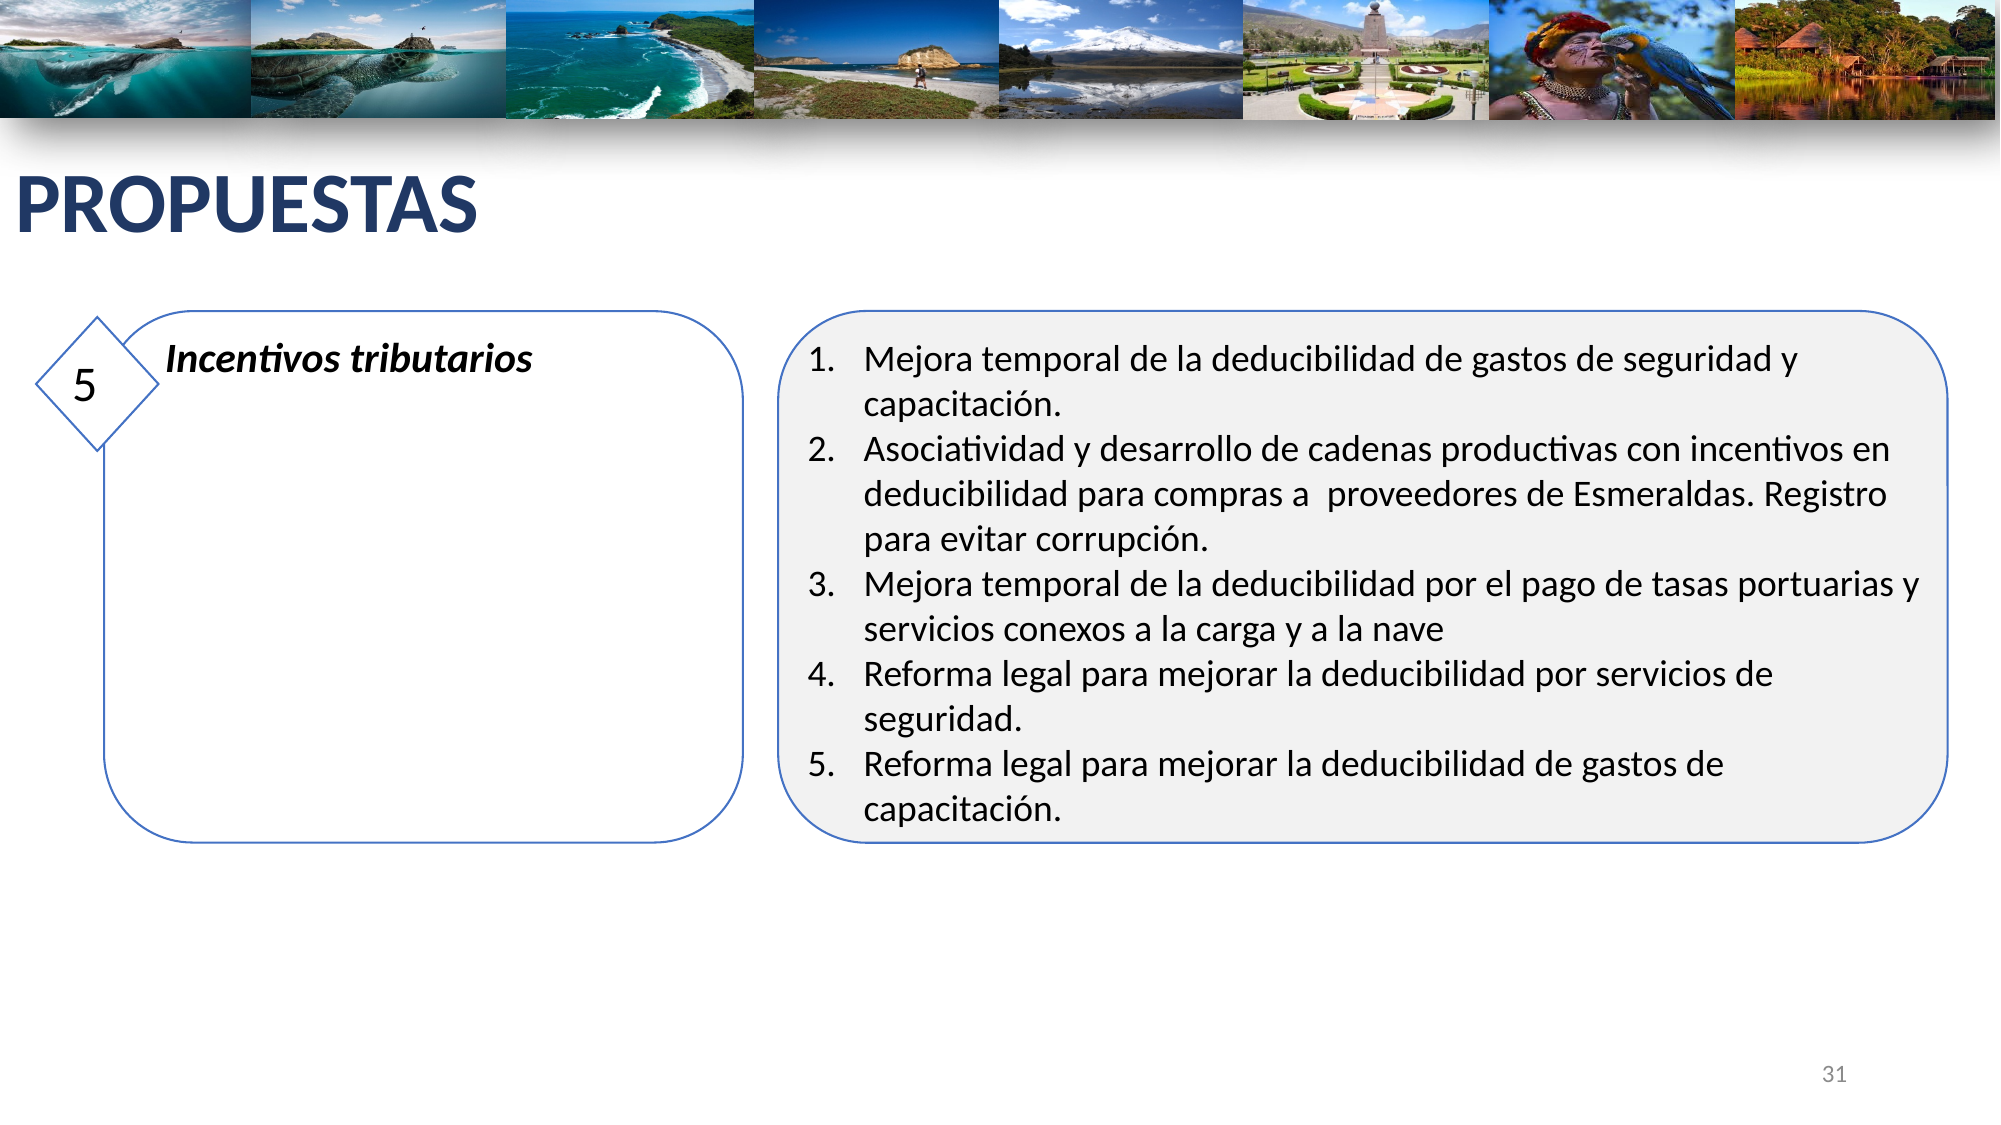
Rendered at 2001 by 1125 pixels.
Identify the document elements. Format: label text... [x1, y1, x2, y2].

slide_number 31 [1412, 1042, 1863, 1103]
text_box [0, 0, 1995, 120]
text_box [778, 310, 1948, 843]
title PROPUESTAS [0, 150, 2000, 259]
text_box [35, 311, 743, 843]
